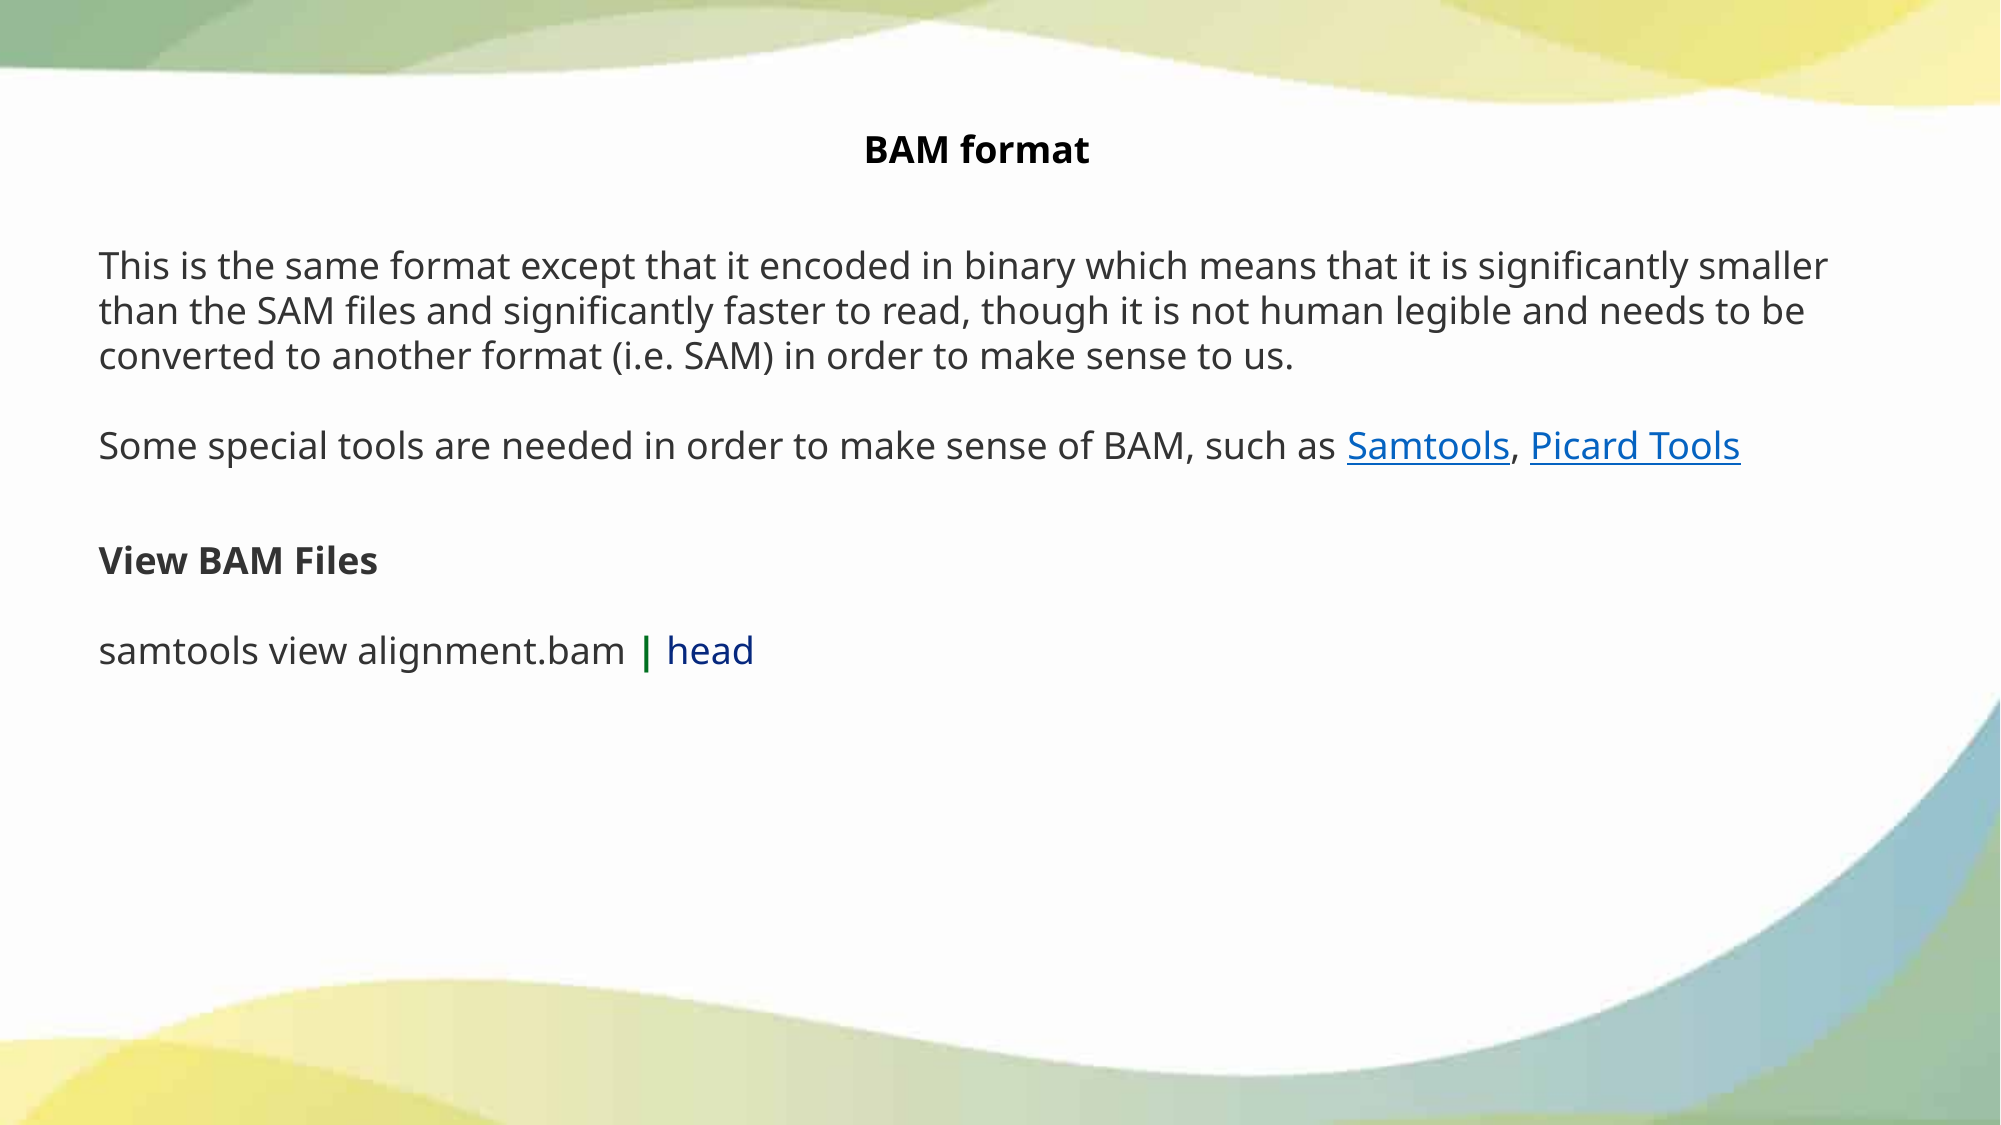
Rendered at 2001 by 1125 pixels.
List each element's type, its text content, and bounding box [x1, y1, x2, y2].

text_box BAM format [745, 119, 1209, 179]
picture [0, 0, 2001, 1125]
text_box View BAM Files samtools view alignment.bam | head [83, 529, 1909, 770]
text_box This is the same format except that it encoded in binary which means that it is significantly smaller than the SAM files and significantly faster to read, though it is not human legible and needs to be converted to another format (i.e. SAM) in order to make sense to us. Some special tools are needed in order to make sense of BAM, such as Samtools, Picard Tools [83, 234, 1926, 481]
